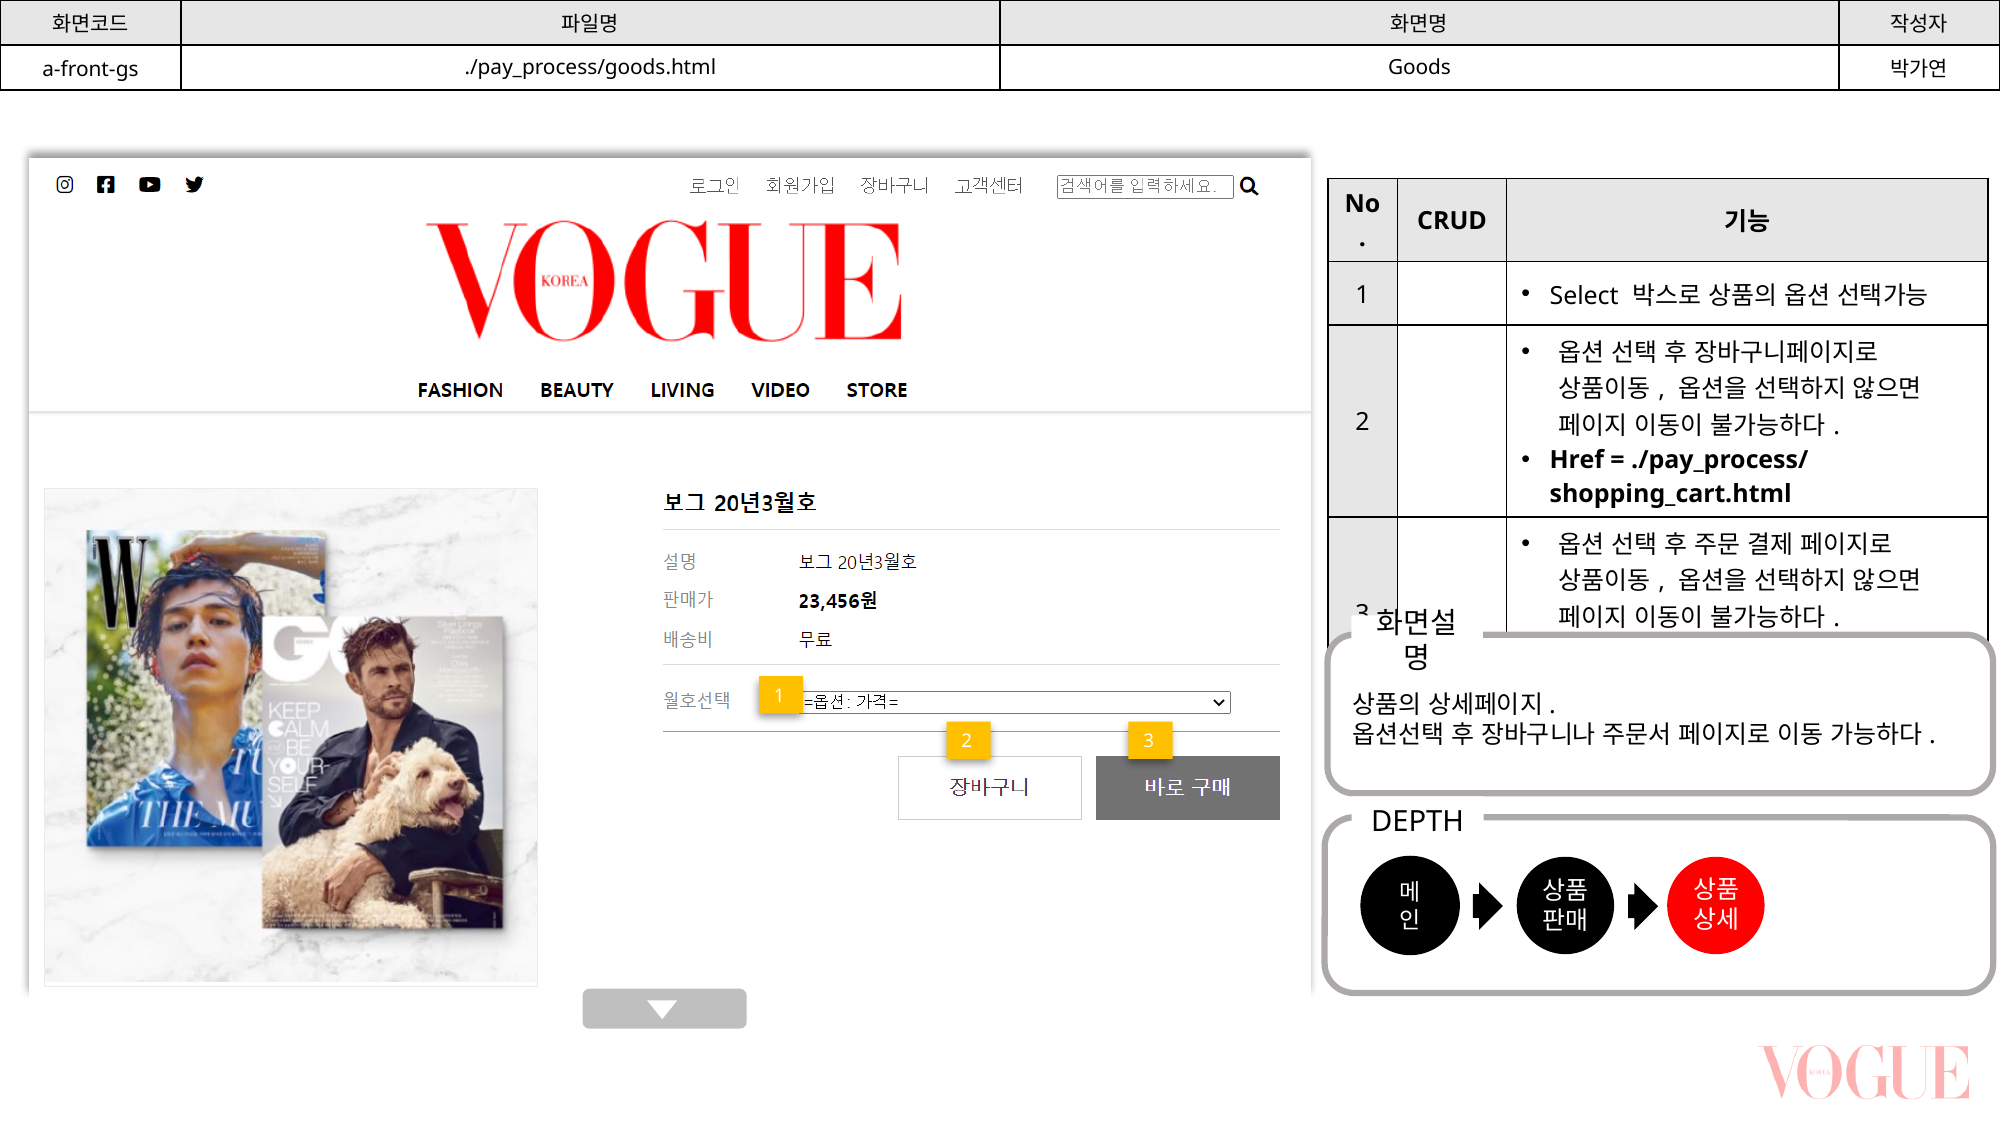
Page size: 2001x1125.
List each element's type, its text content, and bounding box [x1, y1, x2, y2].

table_cell ./pay_process/goods.html [182, 46, 999, 89]
table_cell Select 박스로 상품의 옵션 선택가능 [1507, 262, 1987, 324]
table_cell [1398, 518, 1506, 633]
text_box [582, 988, 747, 1029]
table_cell a-front-gs [1, 46, 180, 89]
table_cell [1398, 262, 1506, 324]
table_header 파일명 [182, 1, 999, 44]
table_cell 옵션 선택 후 장바구니페이지로 상품이동, 옵션을 선택하지 않으면 페이지 이동이 불가능하다. Href = ./pay_process/shopping_cart.html [1507, 326, 1987, 516]
table_cell [1398, 326, 1506, 516]
table_header 화면명 [1001, 1, 1838, 44]
picture [29, 158, 1311, 1001]
table_cell 옵션 선택 후 주문 결제 페이지로 상품이동, 옵션을 선택하지 않으면 페이지 이동이 불가능하다. Href = ./pay_process/payment.html [1507, 518, 1987, 641]
picture [1755, 1043, 1971, 1100]
table_header 화면코드 [1, 1, 180, 44]
table_header No. [1329, 179, 1397, 261]
table_cell 3 [1329, 518, 1397, 647]
text_box [1326, 633, 1995, 795]
text_box 상품의 상세페이지. 옵션선택 후 장바구니나 주문서 페이지로 이동 가능하다. [1337, 681, 1959, 757]
text_box 화면설명 [1350, 614, 1484, 664]
table_cell Goods [1001, 46, 1838, 89]
table_header CRUD [1398, 179, 1506, 261]
table_cell 2 [1329, 326, 1397, 516]
table_cell 박가연 [1840, 46, 1999, 89]
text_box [1324, 796, 1994, 993]
table_header 작성자 [1840, 1, 1999, 44]
table_cell 1 [1329, 262, 1397, 324]
table_header 기능 [1507, 179, 1987, 261]
